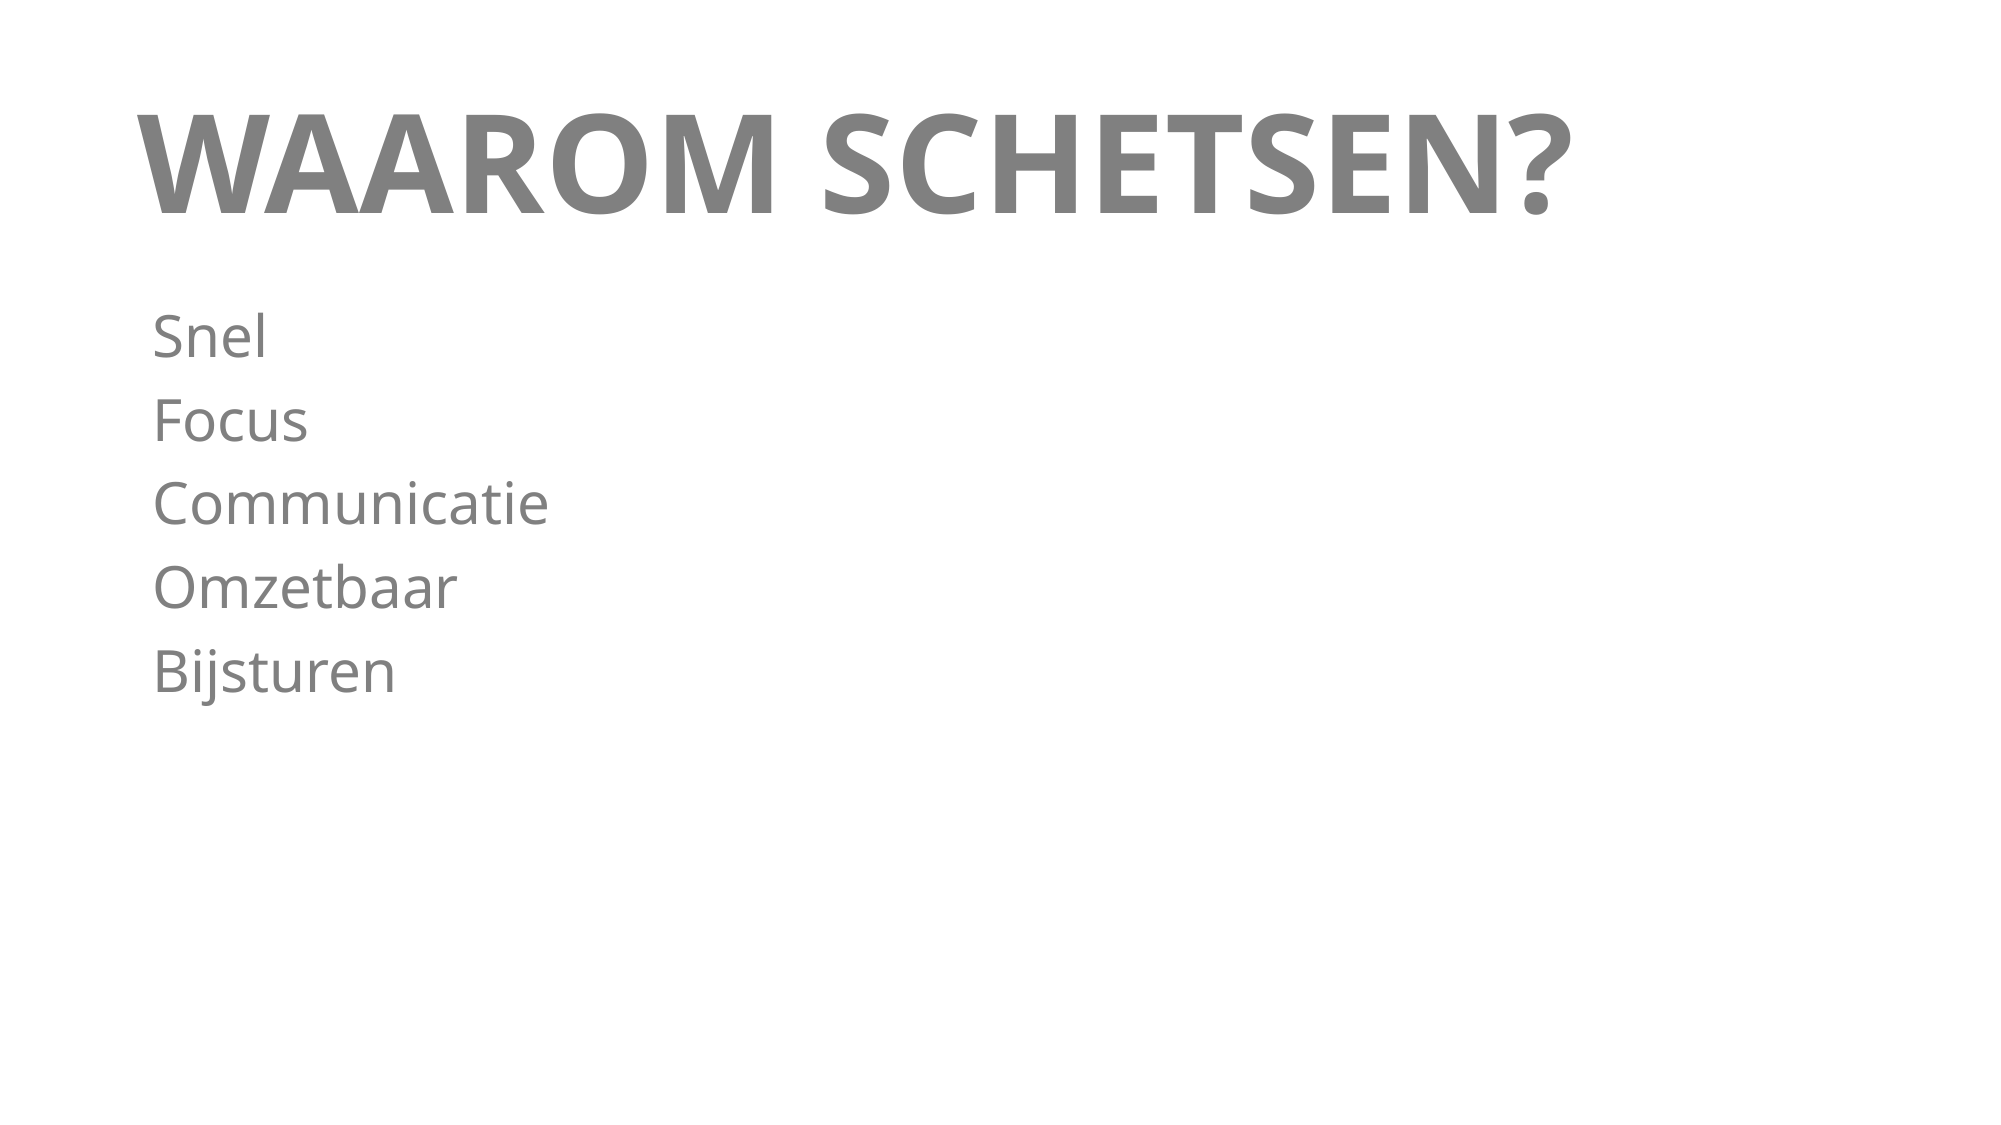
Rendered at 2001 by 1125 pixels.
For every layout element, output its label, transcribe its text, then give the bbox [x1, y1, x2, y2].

list Snel Focus Communicatie Omzetbaar Bijsturen [137, 299, 1863, 1014]
title WAAROM SCHETSEN? [137, 59, 1863, 278]
